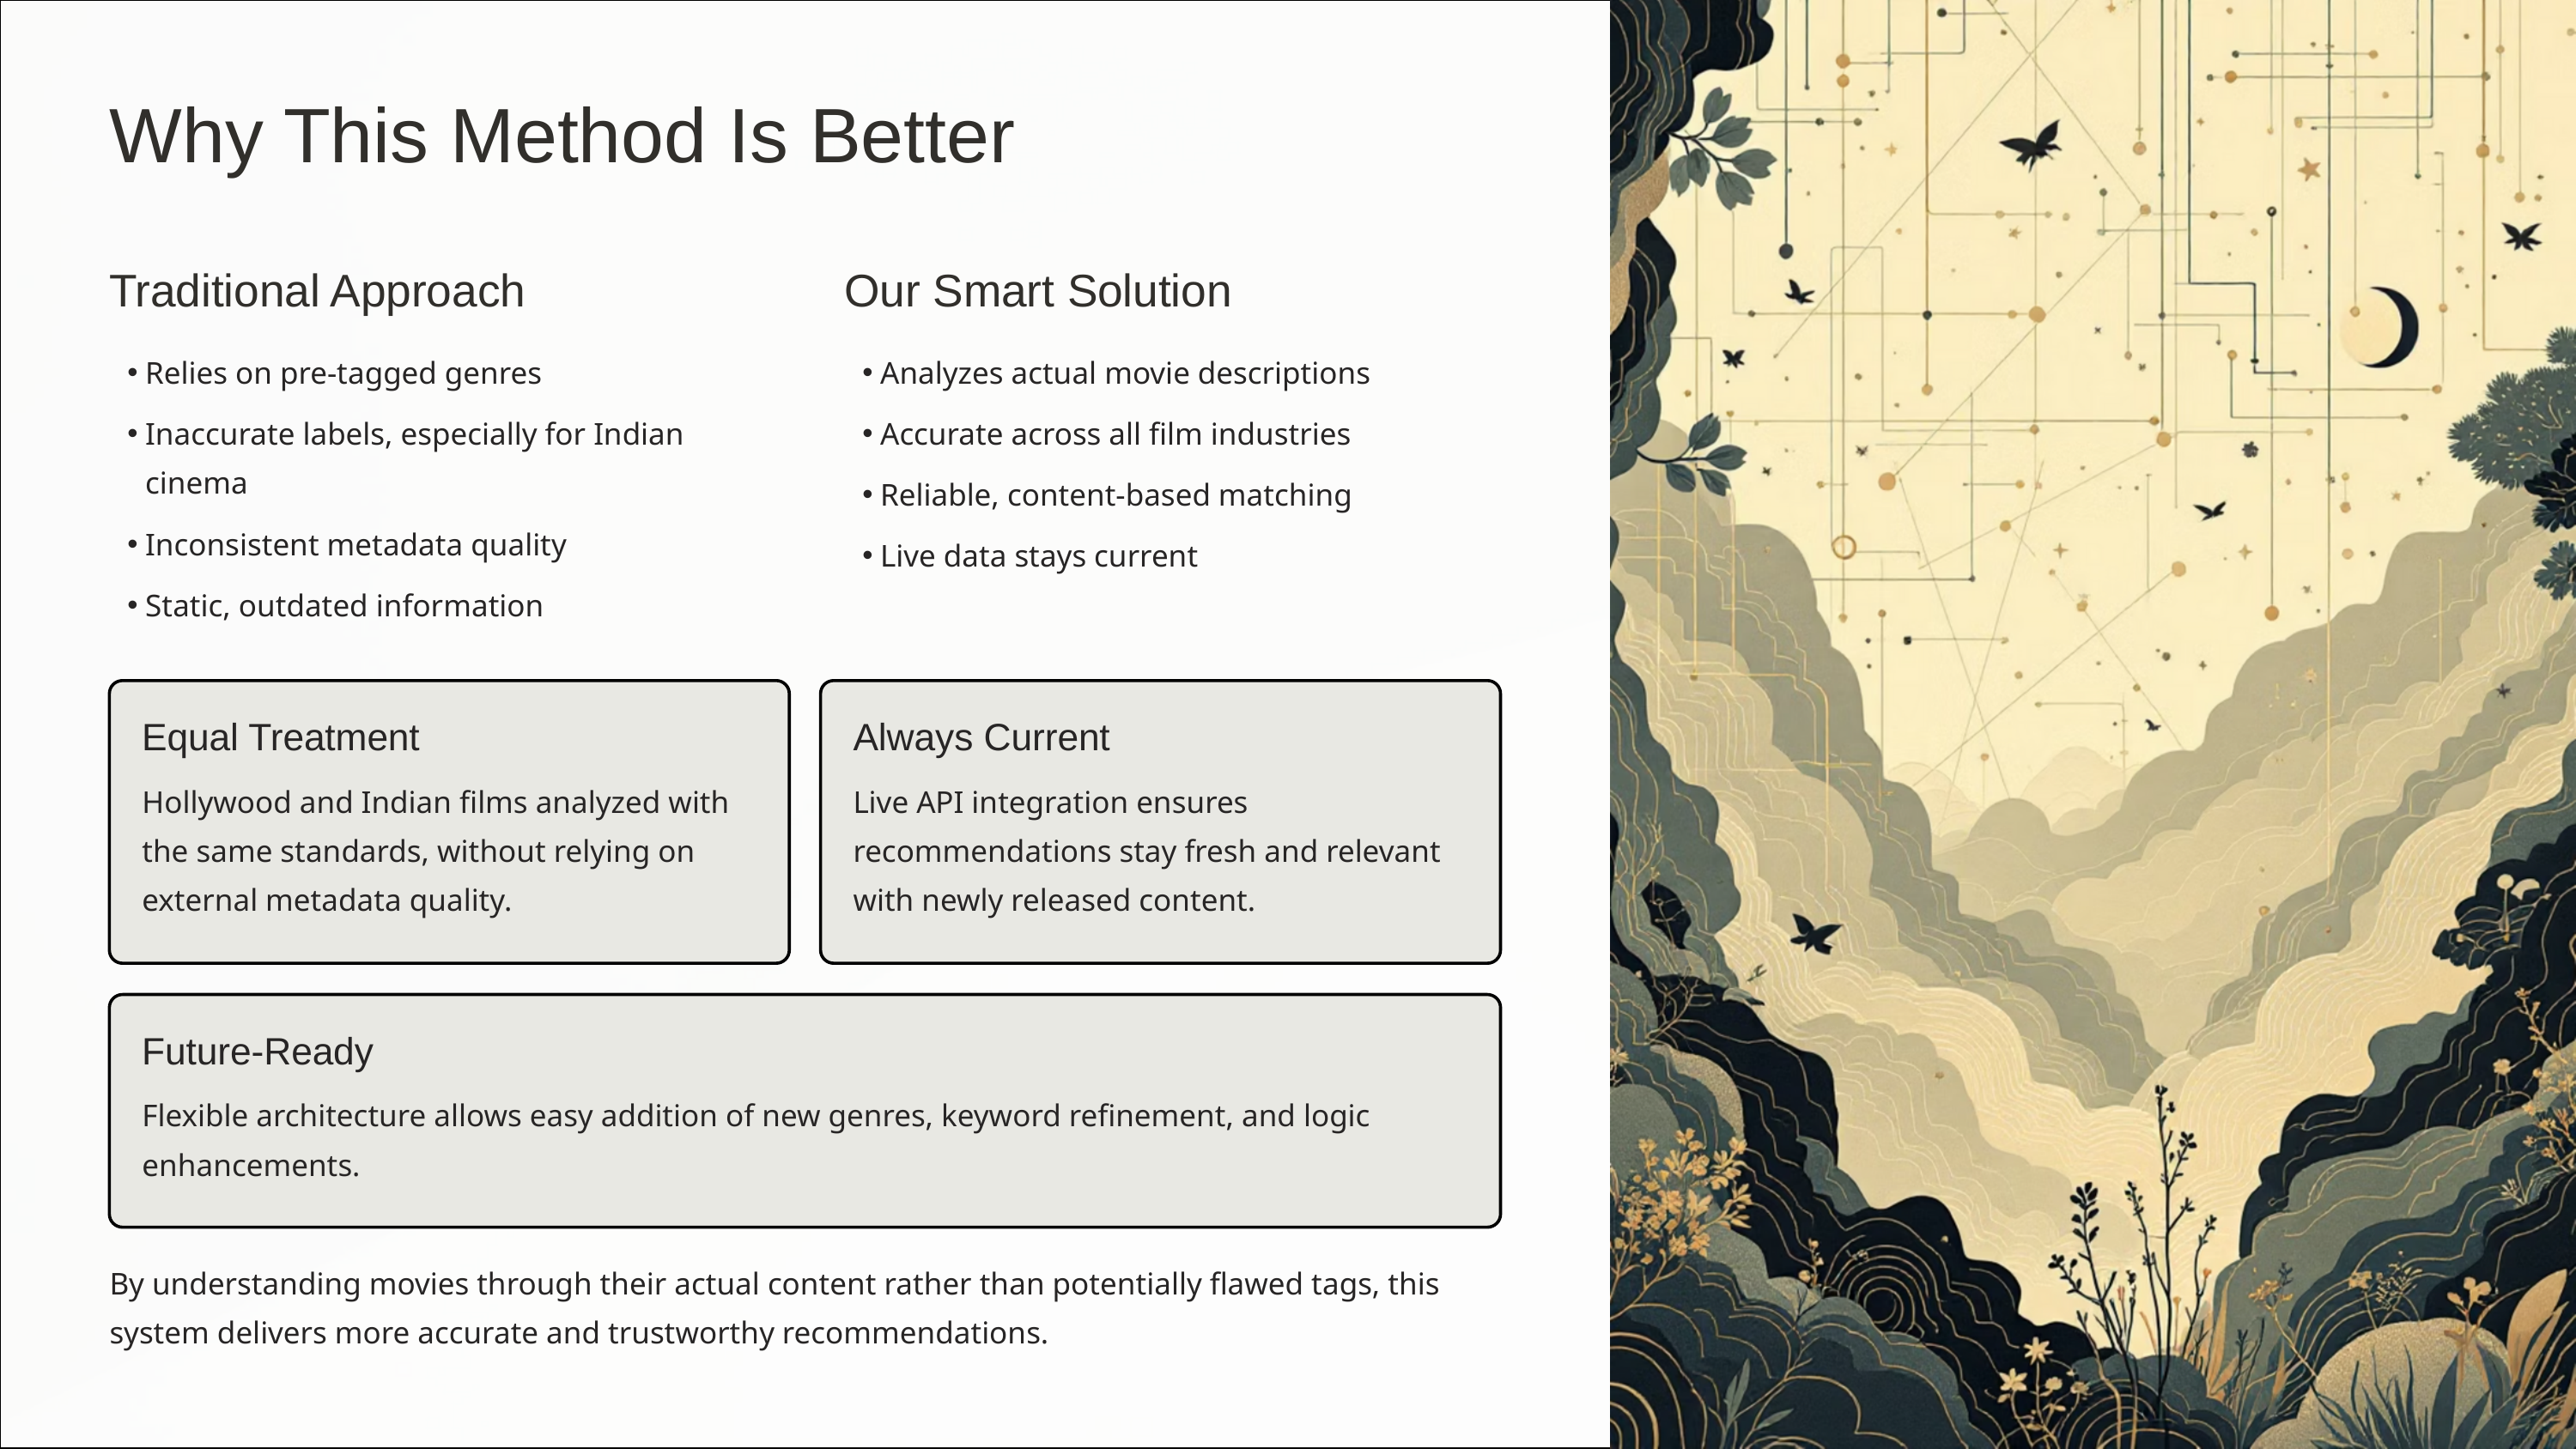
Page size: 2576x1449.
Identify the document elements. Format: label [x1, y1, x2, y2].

text_box [1609, 0, 2576, 1449]
text_box [0, 0, 1607, 1449]
text_box [108, 679, 791, 965]
text_box [819, 679, 1502, 965]
text_box [108, 993, 1502, 1228]
